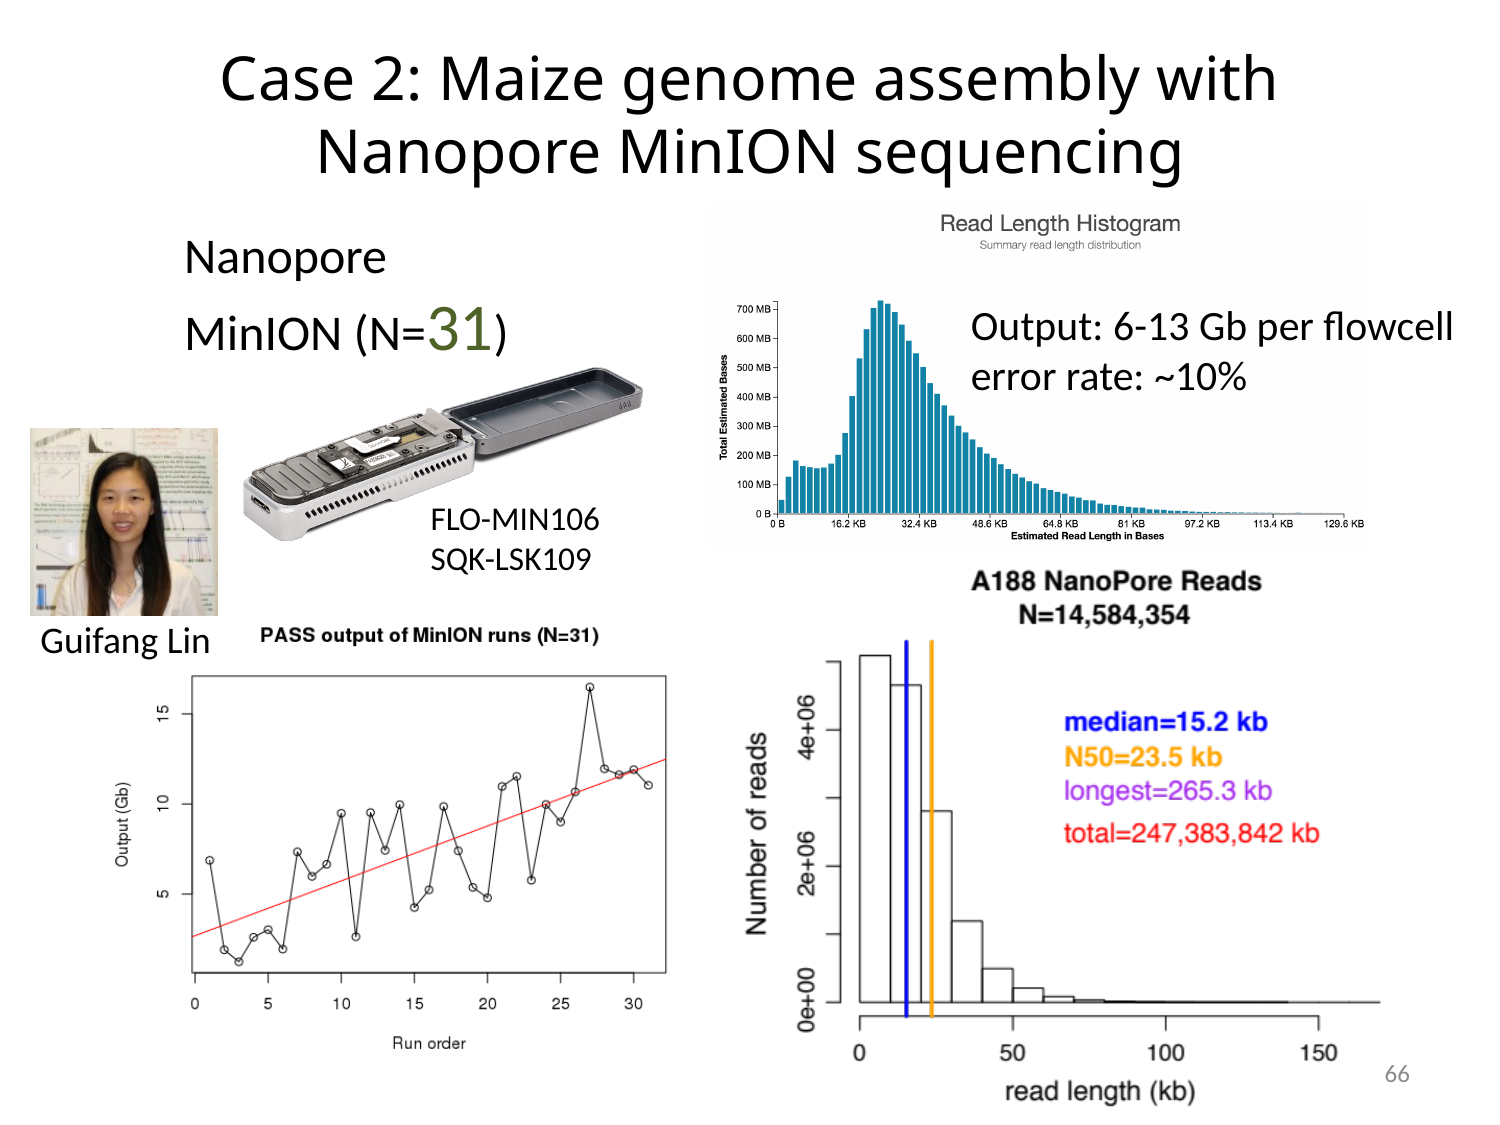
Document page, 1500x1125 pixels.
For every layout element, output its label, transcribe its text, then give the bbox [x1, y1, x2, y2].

picture [30, 427, 708, 1075]
text_box Output: 6-13 Gb per flowcell error rate: ~10% [1376, 291, 1470, 406]
picture [707, 204, 1390, 1113]
text_box Nanopore MinION (N=31) [169, 215, 524, 371]
slide_number 66 [1395, 1042, 1425, 1103]
title Case 2: Maize genome assembly with Nanopore MinION sequencing [75, 32, 1425, 194]
text_box FLO-MIN106 SQK-LSK109 [415, 550, 616, 584]
text_box Guifang Lin [25, 620, 105, 669]
picture [243, 366, 643, 542]
